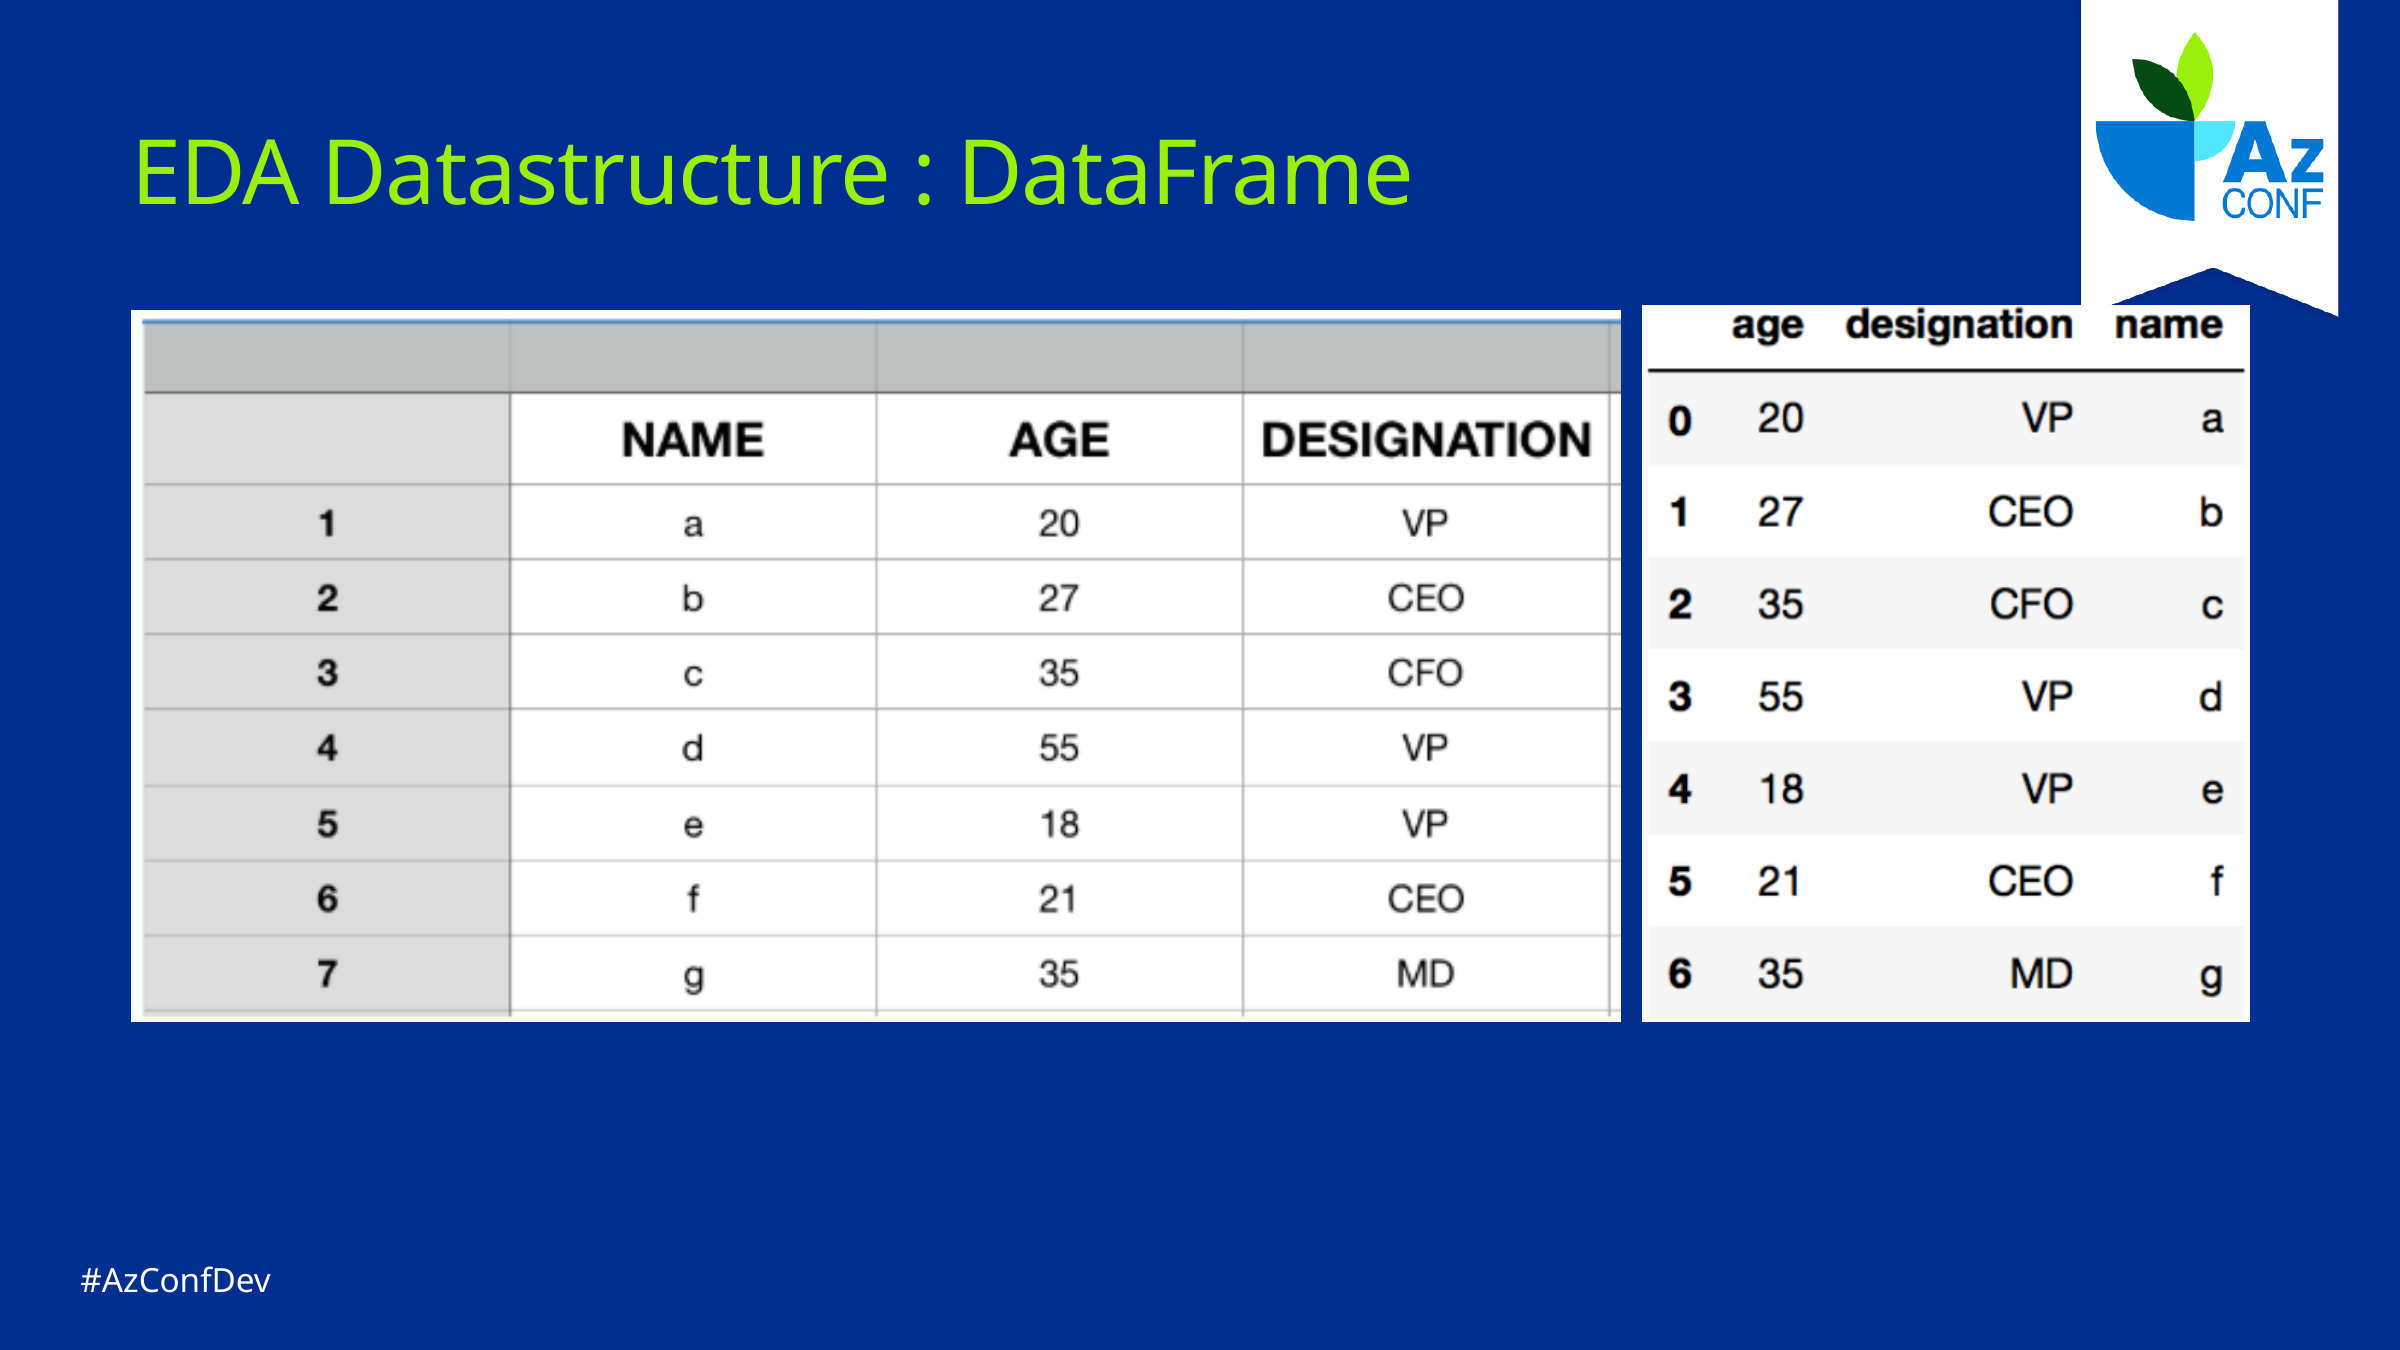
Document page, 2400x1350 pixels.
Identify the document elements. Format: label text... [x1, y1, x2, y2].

picture [1641, 0, 2346, 1023]
title EDA Datastructure : DataFrame [131, 125, 1992, 224]
picture [130, 310, 1621, 1023]
